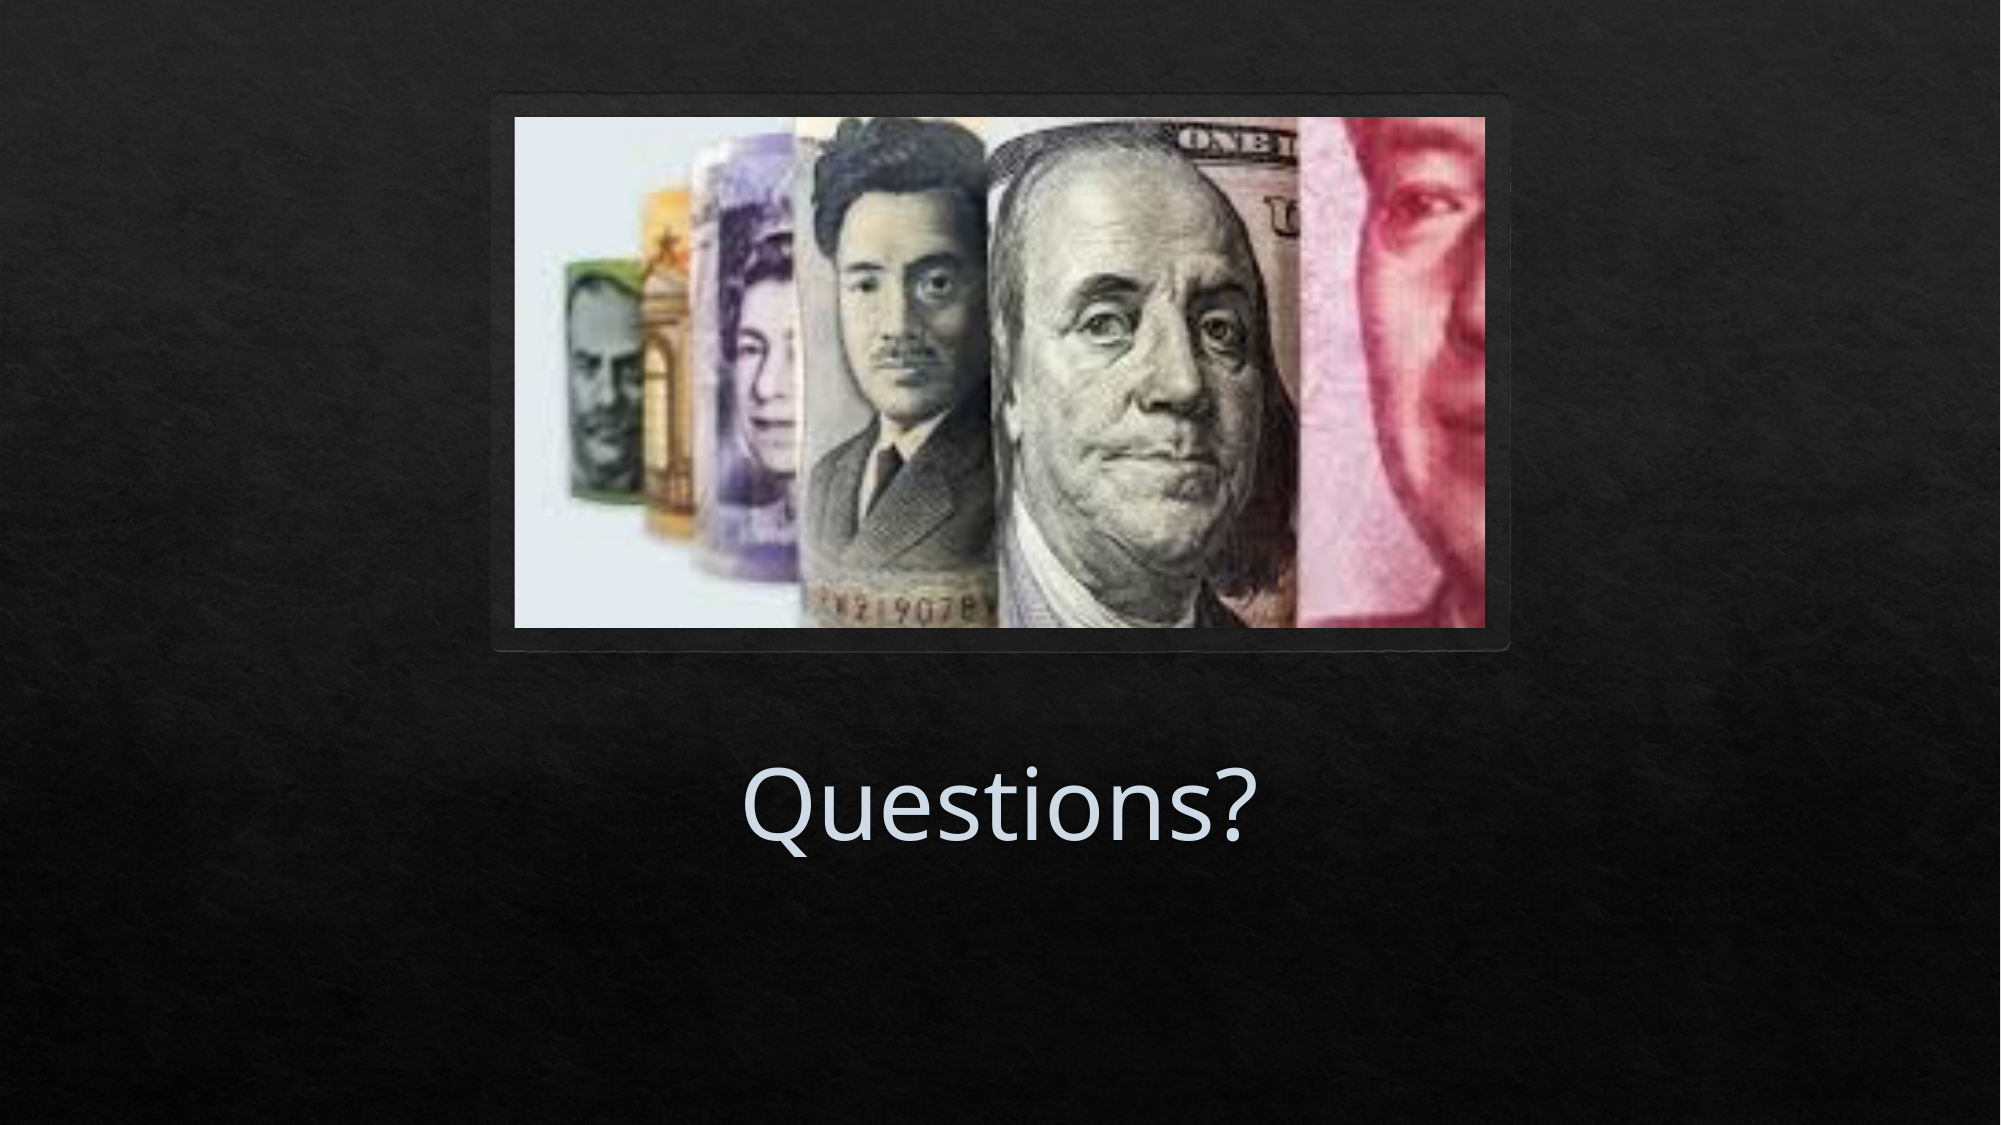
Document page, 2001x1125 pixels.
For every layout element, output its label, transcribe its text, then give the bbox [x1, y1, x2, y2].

picture [489, 91, 1511, 654]
text_box [0, 0, 2000, 1125]
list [514, 117, 1486, 628]
title Questions? [224, 696, 1774, 870]
